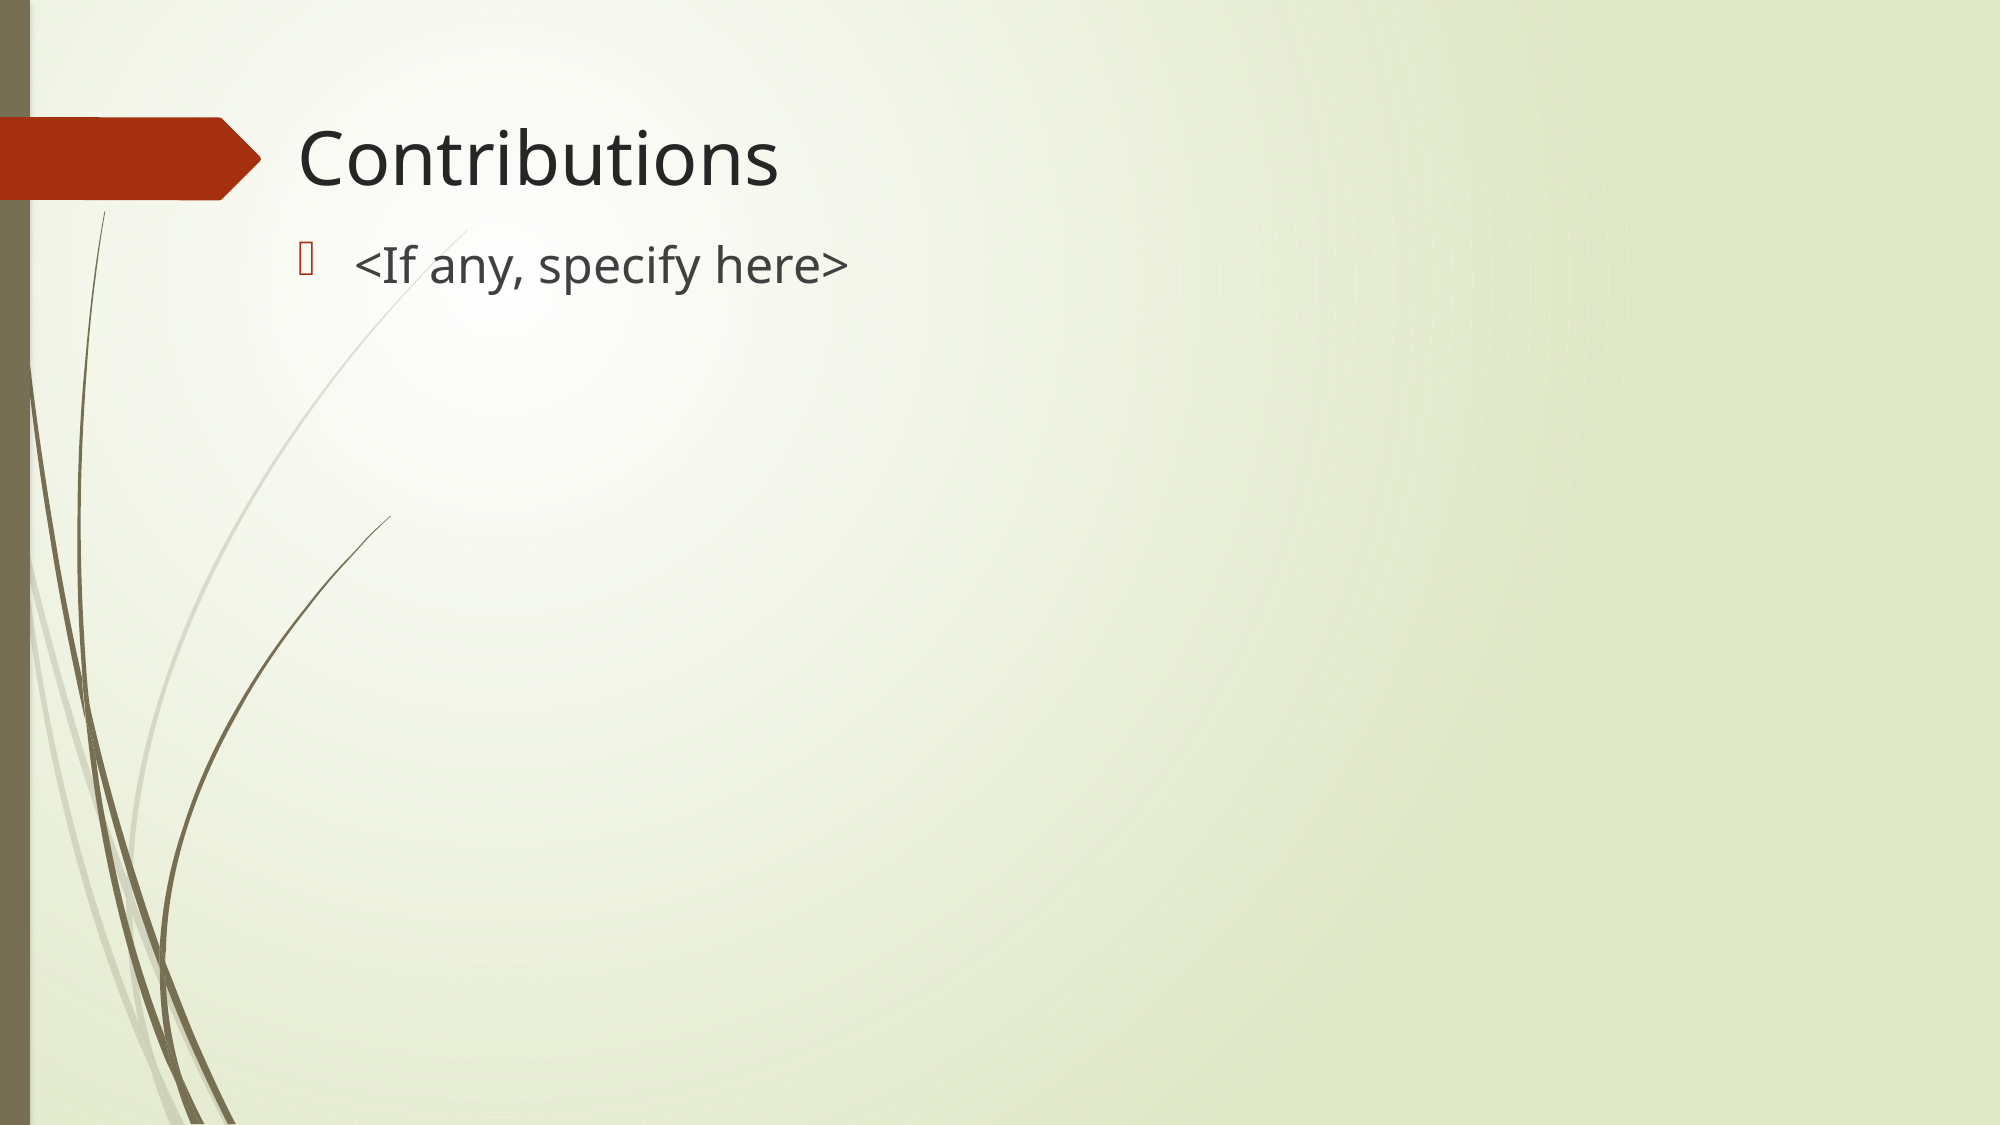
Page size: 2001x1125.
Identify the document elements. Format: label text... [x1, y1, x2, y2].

list <If any, specify here> [282, 226, 1888, 970]
title Contributions [282, 102, 1888, 226]
